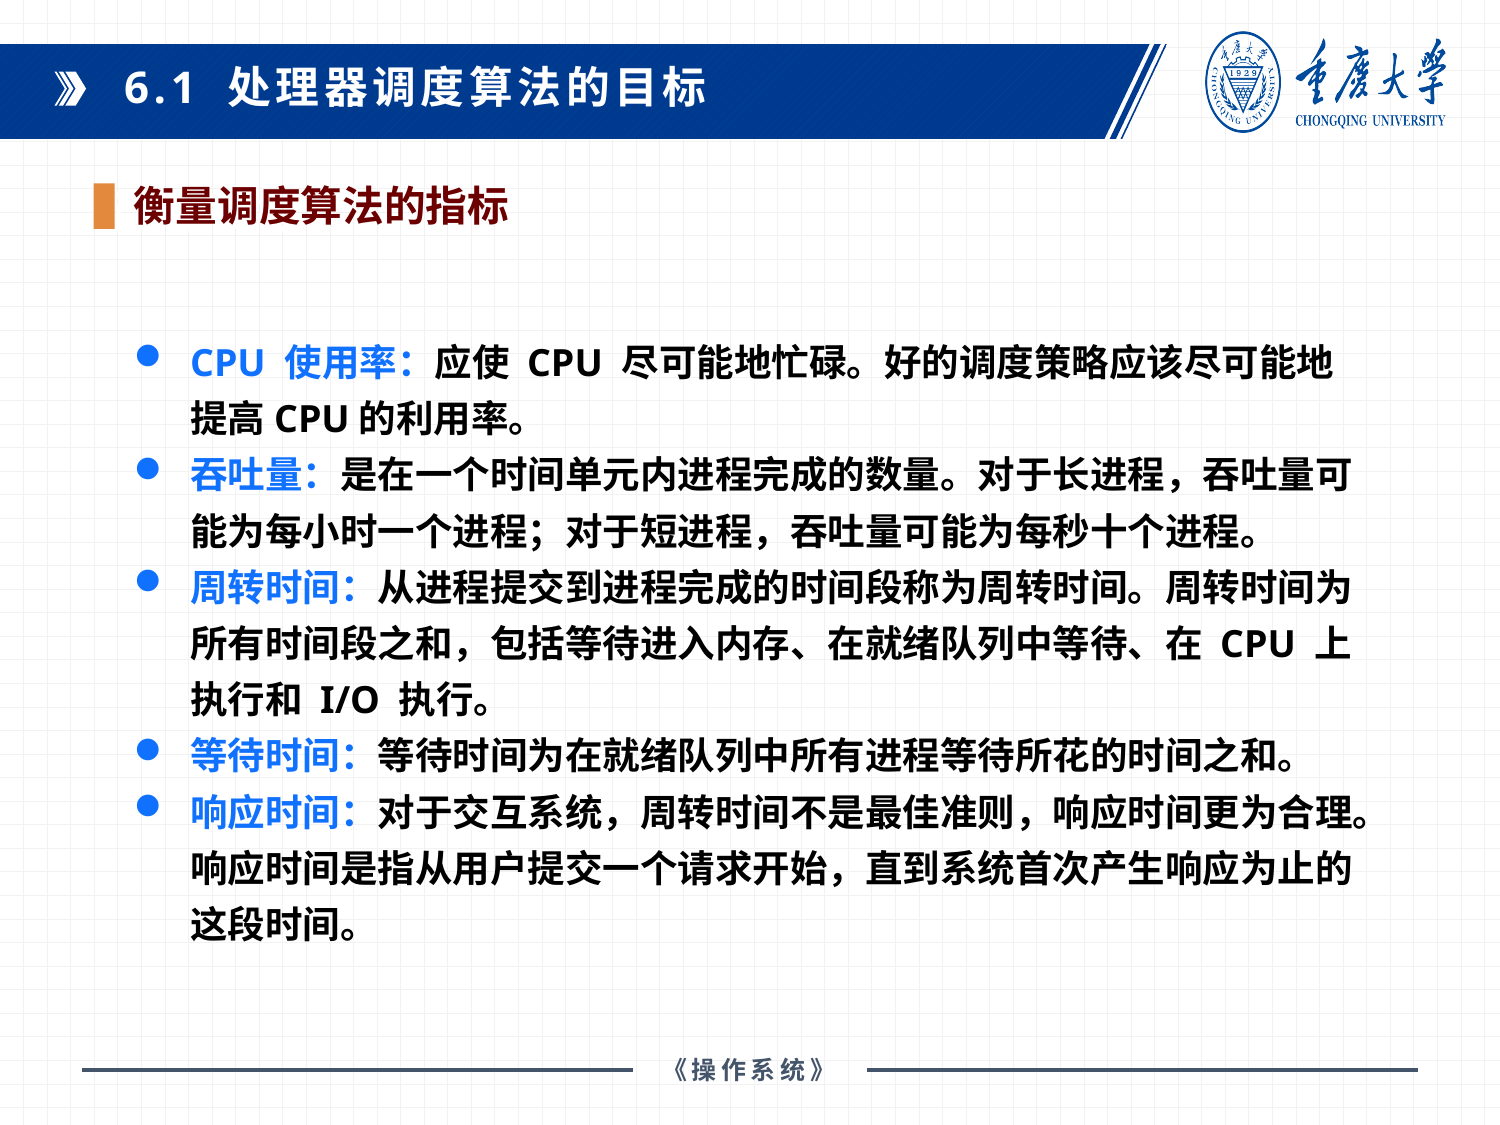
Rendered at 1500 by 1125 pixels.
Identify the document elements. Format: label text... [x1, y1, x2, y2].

text_box [93, 182, 116, 230]
text_box 6.1 处理器调度算法的目标 [109, 58, 1045, 142]
list 课程教材： [95, 183, 1031, 246]
text_box CPU 使用率：应使 CPU 尽可能地忙碌。好的调度策略应该尽可能地提高CPU的利用率。 吞吐量：是在一个时间单元内进程完成的数量。对于长进程，吞吐量可能为每小时一个进程；对于短进程，吞吐量可能为每秒十个进程。 周转时间：从进程提交到进程完成的时间段称为周转时间。周转时间为所有时间段之和，包括等待进入内存、在就绪队列中等待、在 CPU 上执行和 I/O 执行。 等待时间：等待时间为在就绪队列中所有进程等待所花的时间之和。 响应时间：对于交互系统，周转时间不是最佳准则，响应时间更为合理。响应时间是指从用户提交一个请求开始，直到系统首次产生响应为止的这段时间。 [119, 263, 1379, 954]
text_box 衡量调度算法的指标 [119, 172, 1270, 238]
picture [1205, 31, 1446, 133]
